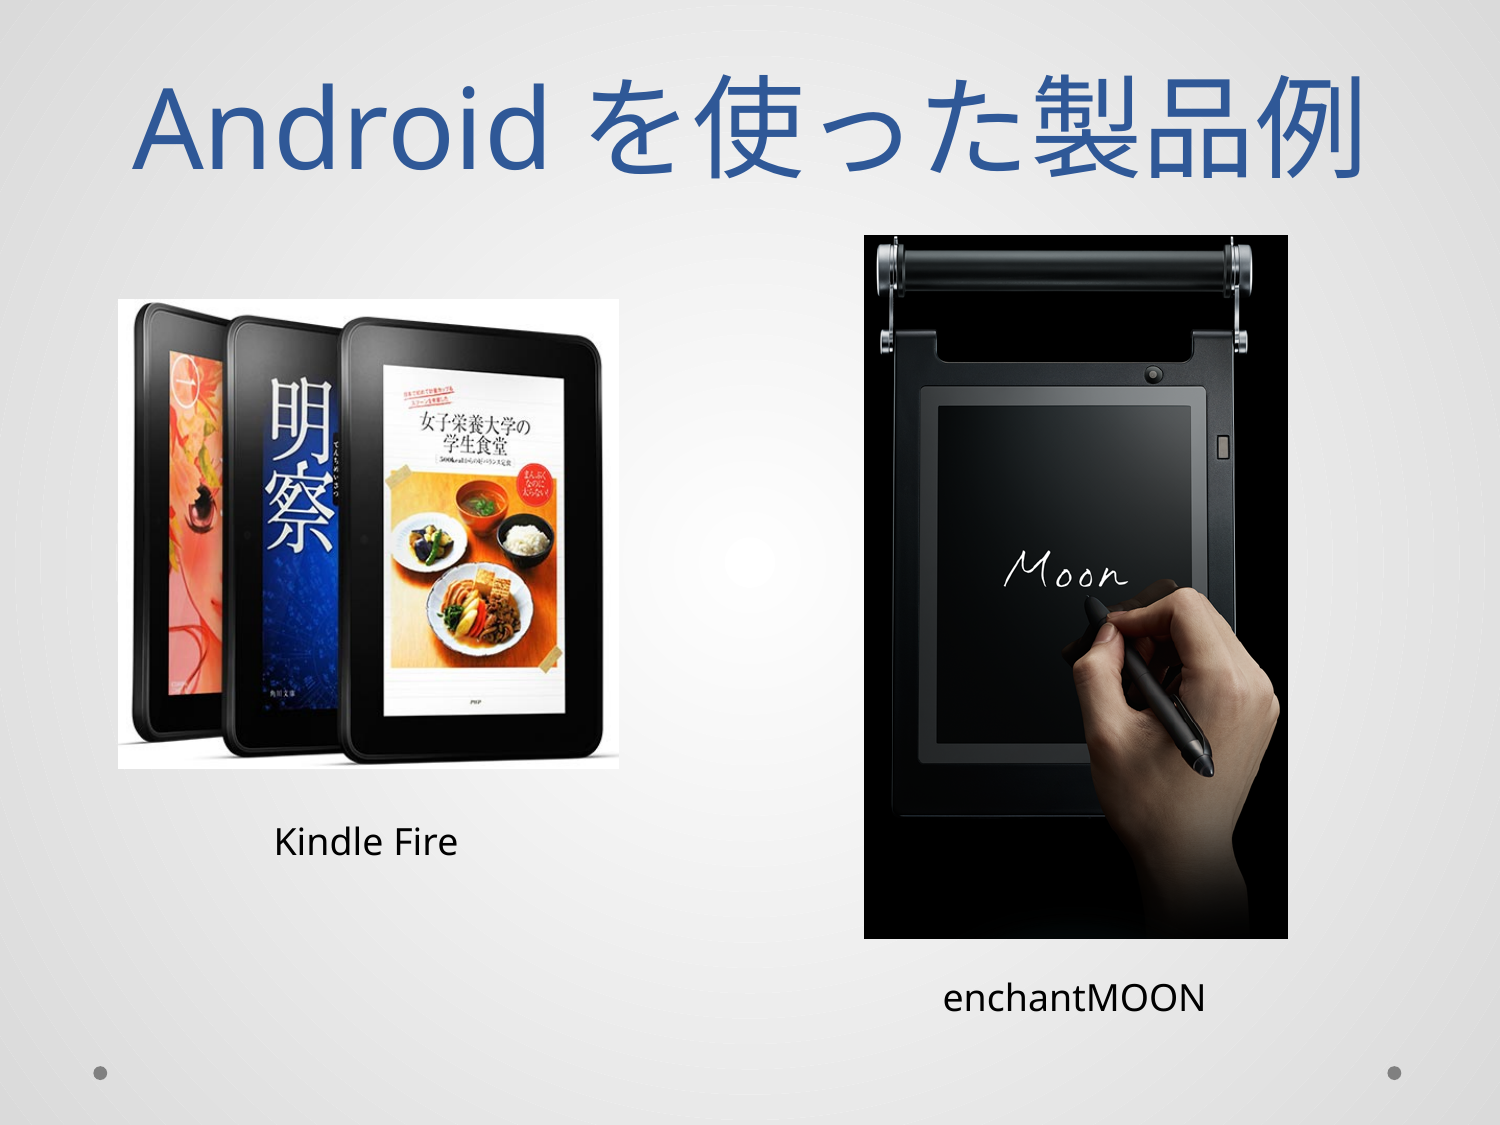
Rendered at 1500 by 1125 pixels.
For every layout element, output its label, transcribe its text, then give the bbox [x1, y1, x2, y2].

text_box enchantMOON [927, 967, 1222, 1027]
picture [864, 235, 1289, 940]
text_box Kindle Fire [258, 810, 474, 870]
picture [118, 299, 619, 769]
title Androidを使った製品例 [75, 0, 1425, 263]
